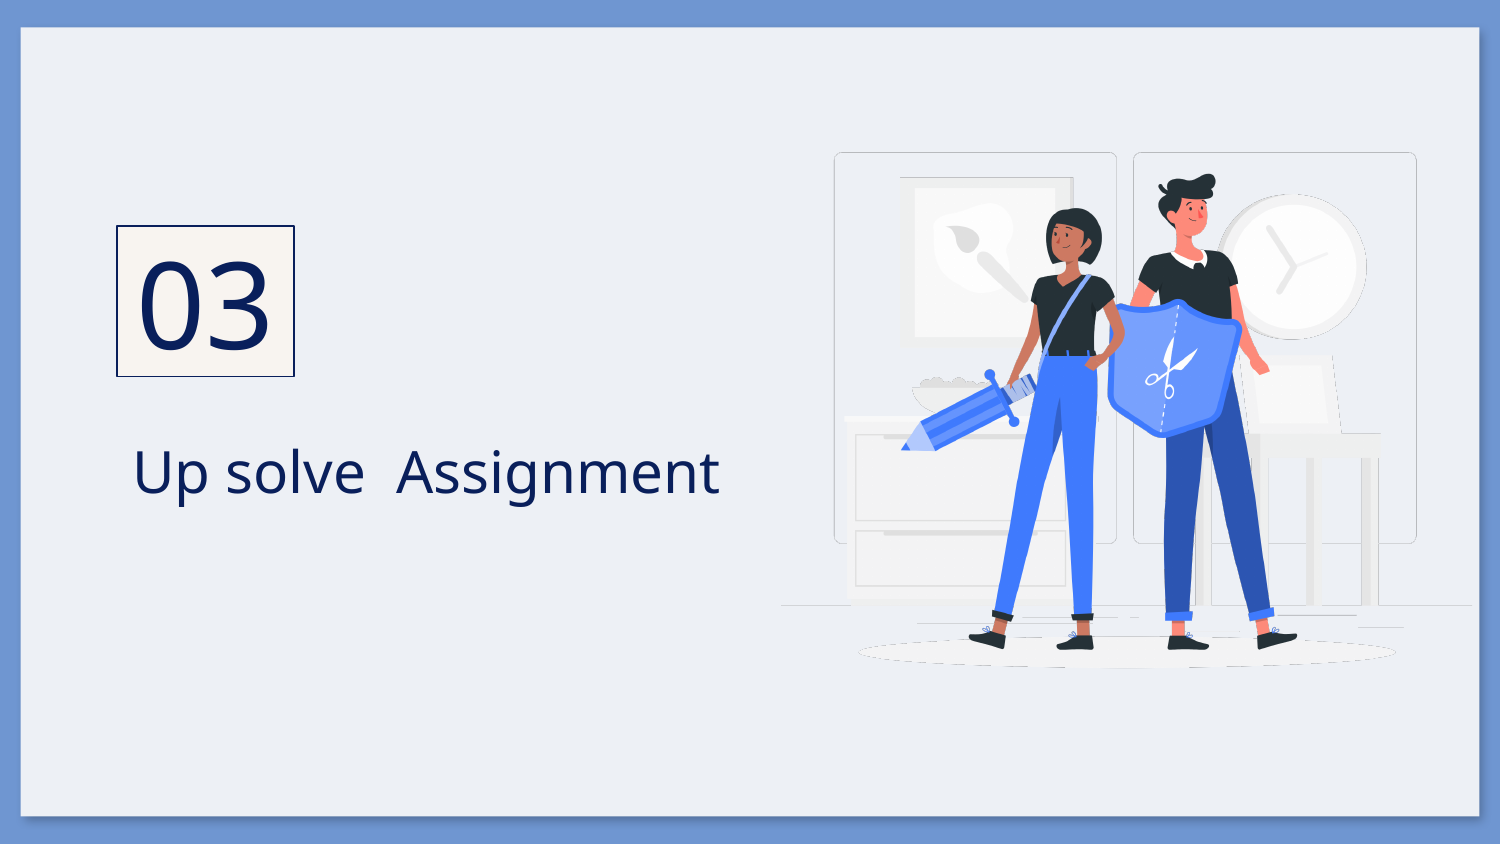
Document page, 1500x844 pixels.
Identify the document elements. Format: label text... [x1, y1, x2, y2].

title Up solve Assignment [116, 412, 775, 521]
picture [780, 139, 1473, 704]
title 03 [116, 225, 295, 377]
